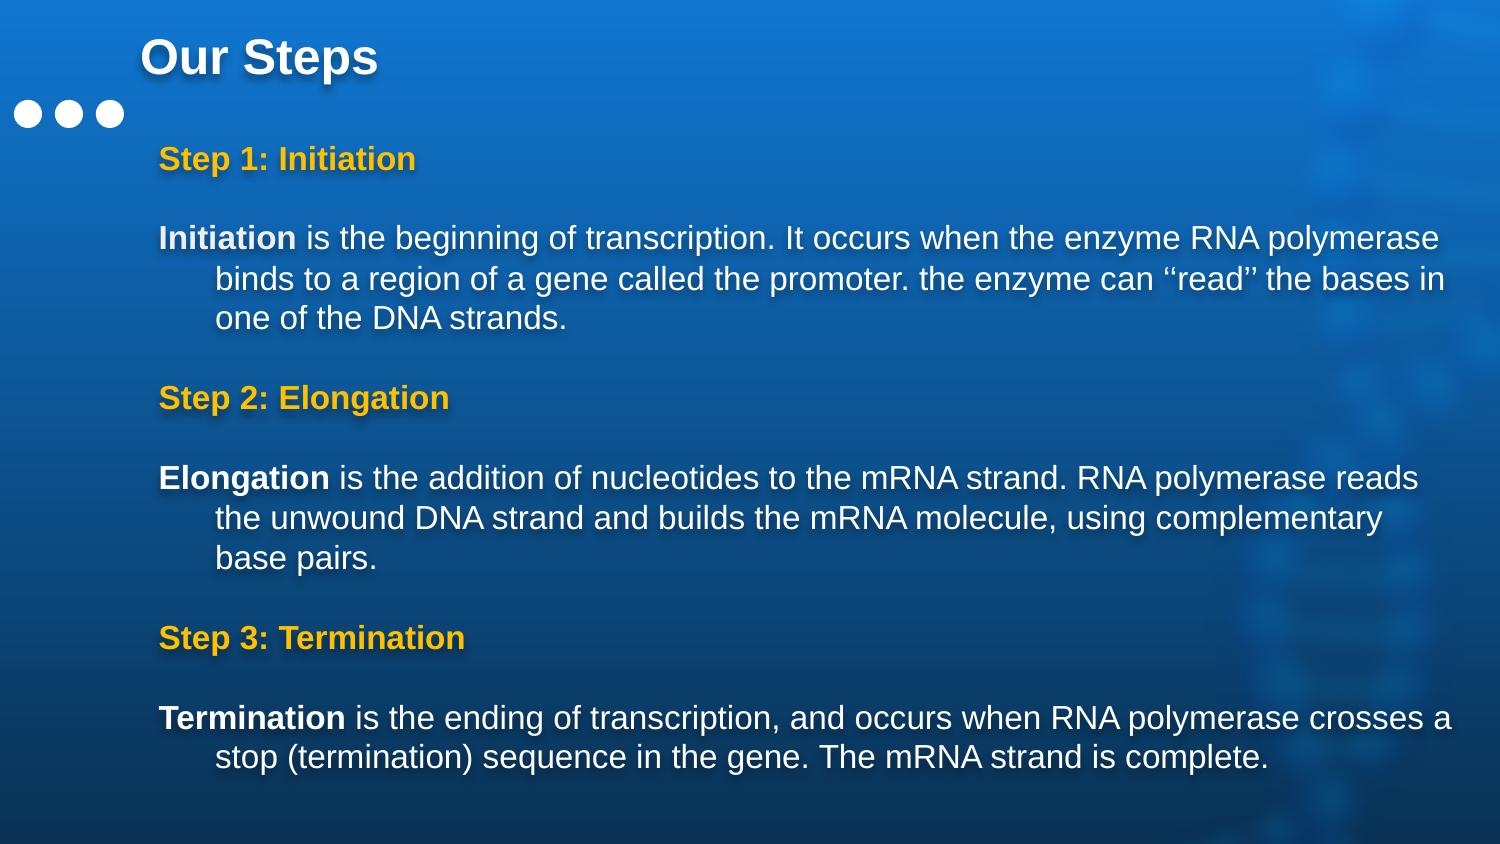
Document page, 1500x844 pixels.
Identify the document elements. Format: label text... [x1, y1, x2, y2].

subtitle Step 1: Initiation Initiation is the beginning of transcription. It occurs when the enzyme RNA polymerase binds to a region of a gene called the promoter. the enzyme can ‘‘read’’ the bases in one of the DNA strands. Step 2: Elongation Elongation is the addition of nucleotides to the mRNA strand. RNA polymerase reads the unwound DNA strand and builds the mRNA molecule, using complementary base pairs. Step 3: Termination Termination is the ending of transcription, and occurs when RNA polymerase crosses a stop (termination) sequence in the gene. The mRNA strand is complete. [125, 121, 1475, 819]
title Our Steps [125, 9, 1450, 104]
